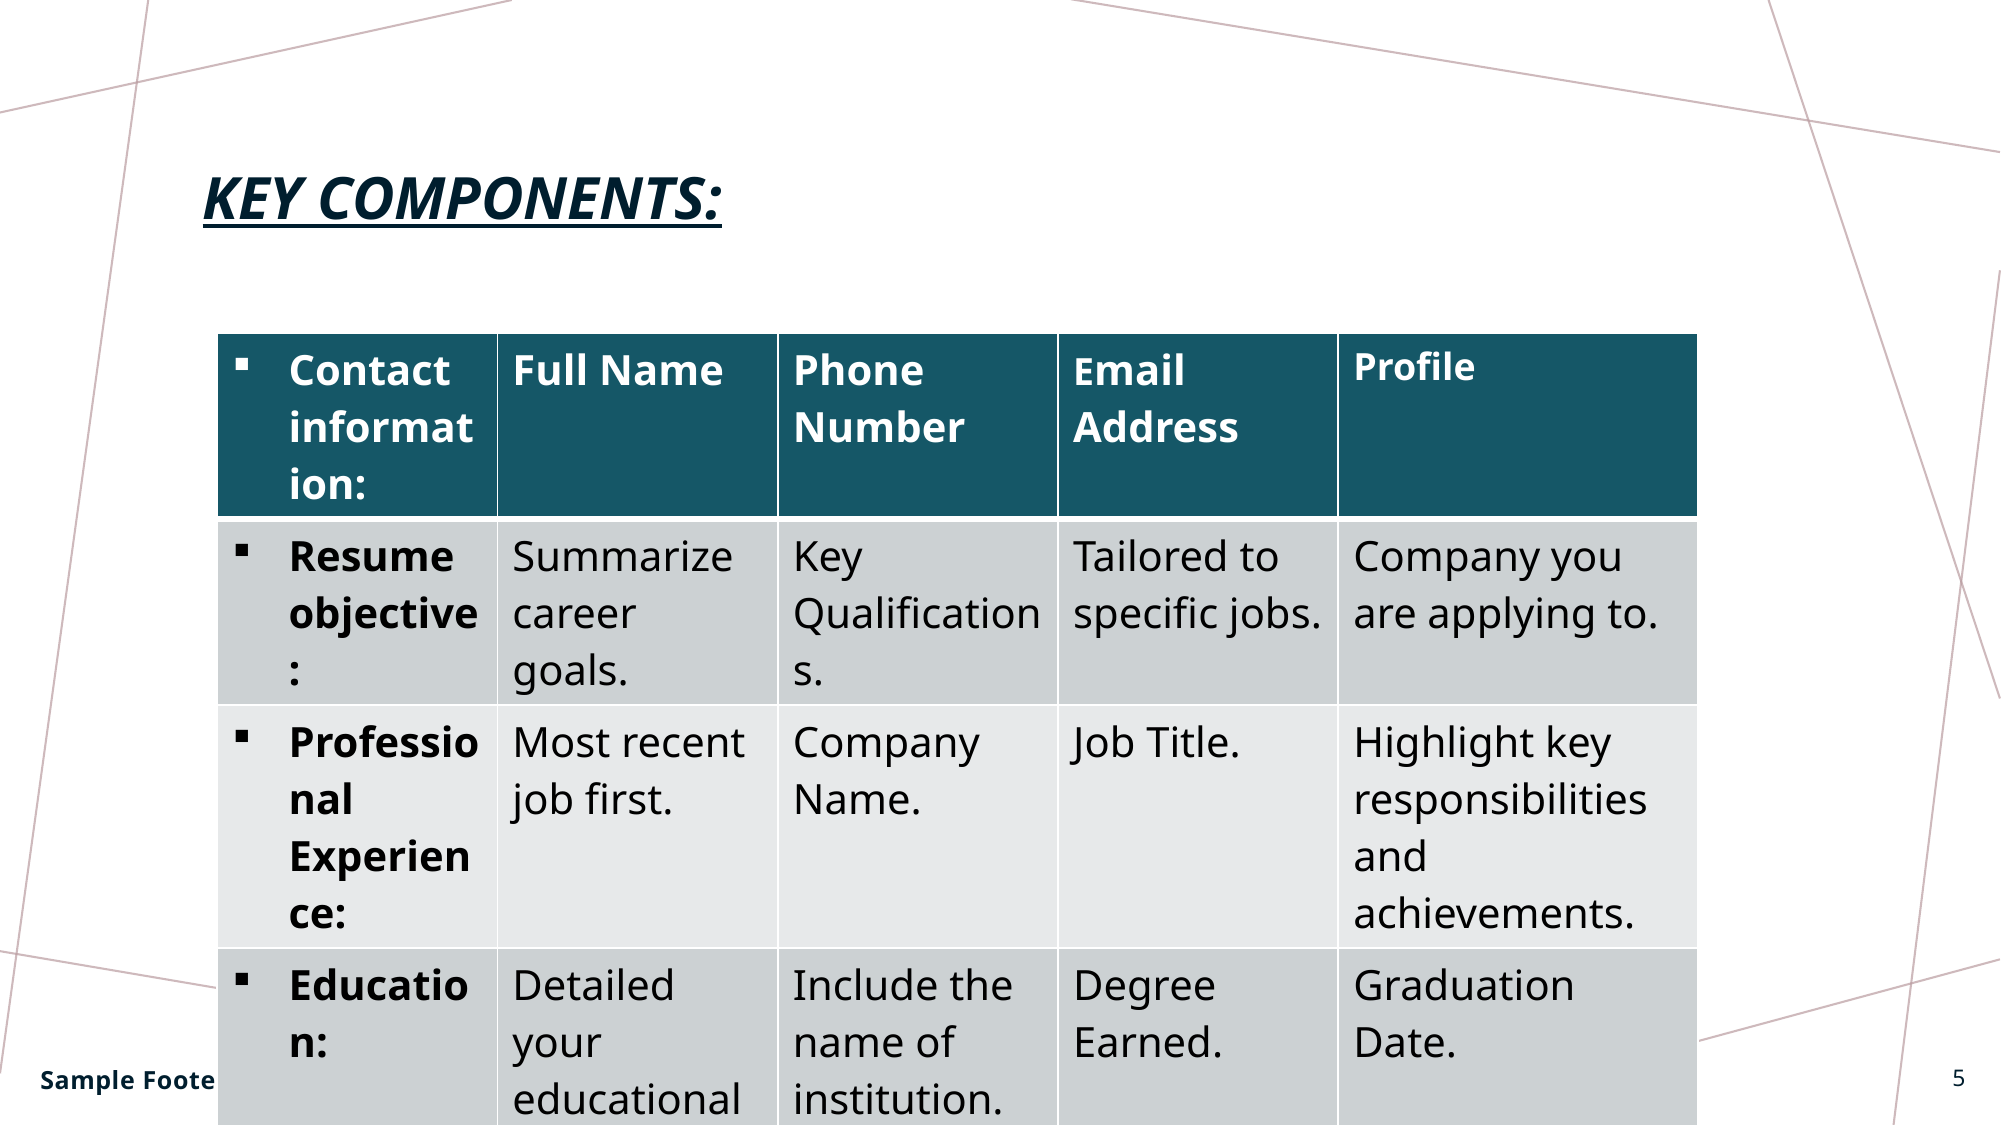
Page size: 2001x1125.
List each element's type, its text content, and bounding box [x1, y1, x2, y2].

table_cell Company you are applying to. [1339, 522, 1697, 704]
table_cell Resume objective: [218, 522, 497, 704]
table_cell Highlight key responsibilities and achievements. [1339, 706, 1697, 947]
title KEY COMPONENTS: [187, 87, 1813, 315]
table_cell Tailored to specific jobs. [1059, 522, 1337, 704]
table_cell Most recent job first. [498, 706, 777, 947]
table_header Contact information: [218, 334, 497, 516]
table_cell Professional Experience: [218, 706, 497, 947]
table_cell Education: [218, 949, 497, 1125]
table_cell Detailed your educational background. [498, 949, 777, 1125]
slide_number 5 [1903, 1049, 1981, 1110]
footer Sample Footer Text [25, 1049, 216, 1110]
table_cell Key Qualifications. [779, 522, 1057, 704]
table_header Profile [1339, 334, 1697, 516]
table_cell Job Title. [1059, 706, 1337, 947]
table_cell Include the name of institution. [779, 949, 1057, 1125]
table_cell Graduation Date. [1339, 949, 1697, 1125]
table_header Phone Number [779, 334, 1057, 516]
table_header Full Name [498, 334, 777, 516]
table_header Email Address [1059, 334, 1337, 516]
table_cell Summarize career goals. [498, 522, 777, 704]
table_cell Degree Earned. [1059, 949, 1337, 1125]
table_cell Company Name. [779, 706, 1057, 947]
